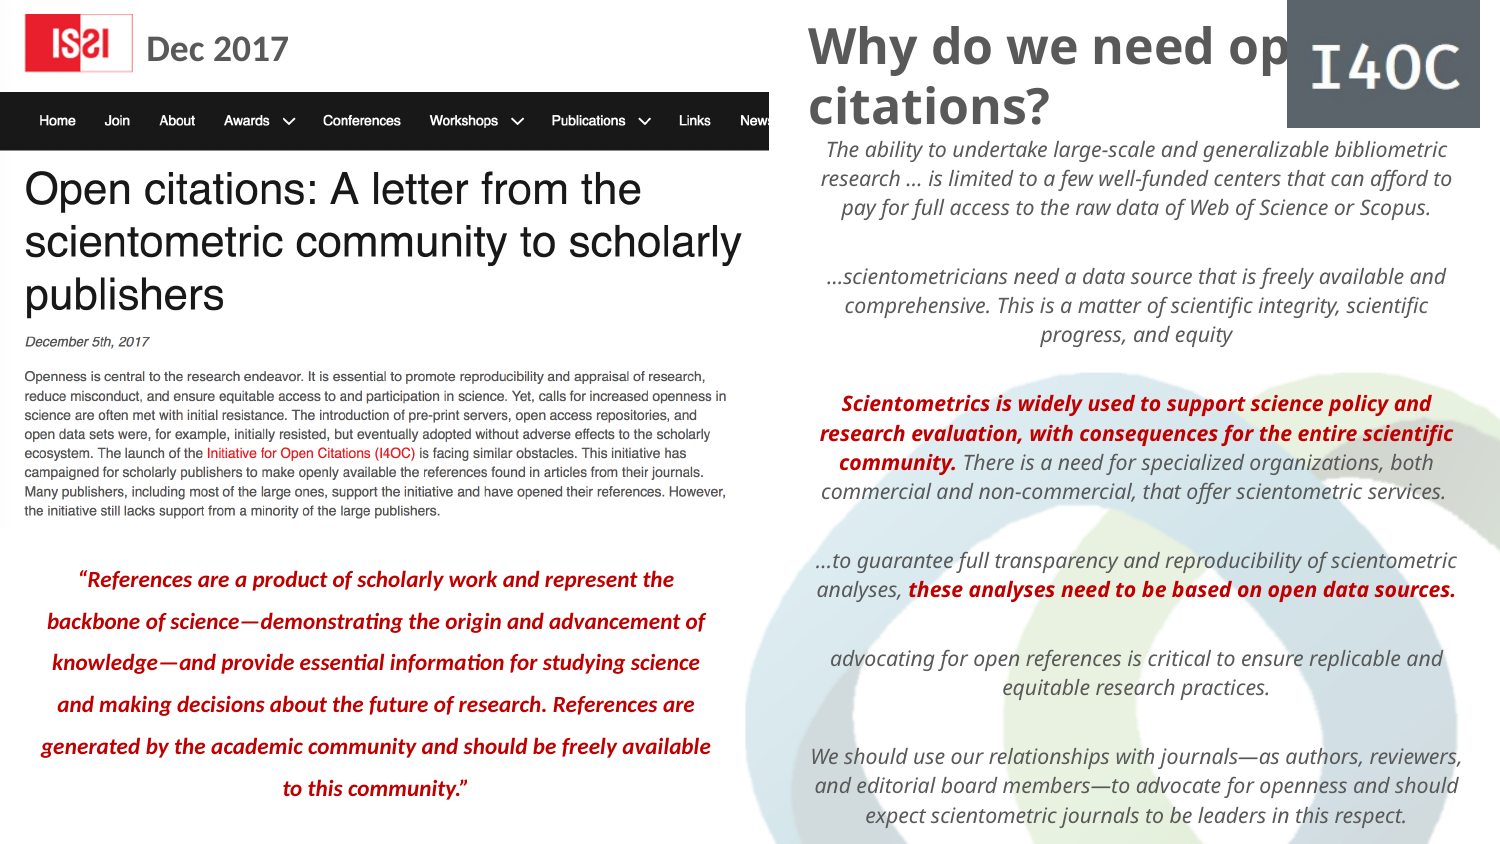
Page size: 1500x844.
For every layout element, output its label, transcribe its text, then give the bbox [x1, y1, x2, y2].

list The ability to undertake large-scale and generalizable bibliometric research … is limited to a few well-funded centers that can afford to pay for full access to the raw data of Web of Science or Scopus. …scientometricians need a data source that is freely available and comprehensive. This is a matter of scientific integrity, scientific progress, and equity Scientometrics is widely used to support science policy and research evaluation, with consequences for the entire scientific community. There is a need for specialized organizations, both commercial and non-commercial, that offer scientometric services. ...to guarantee full transparency and reproducibility of scientometric analyses, these analyses need to be based on open data sources. advocating for open references is critical to ensure replicable and equitable research practices. We should use our relationships with journals—as authors, reviewers, and editorial board members—to advocate for openness and should expect scientometric journals to be leaders in this respect. [793, 117, 1480, 844]
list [0, 0, 769, 529]
text_box “References are a product of scholarly work and represent the backbone of science—demonstrating the origin and advancement of knowledge—and provide essential information for studying science and making decisions about the future of research. References are generated by the academic community and should be freely available to this community.” [21, 536, 732, 807]
title Why do we need open citations? [793, 74, 1282, 117]
picture [0, 0, 1500, 844]
